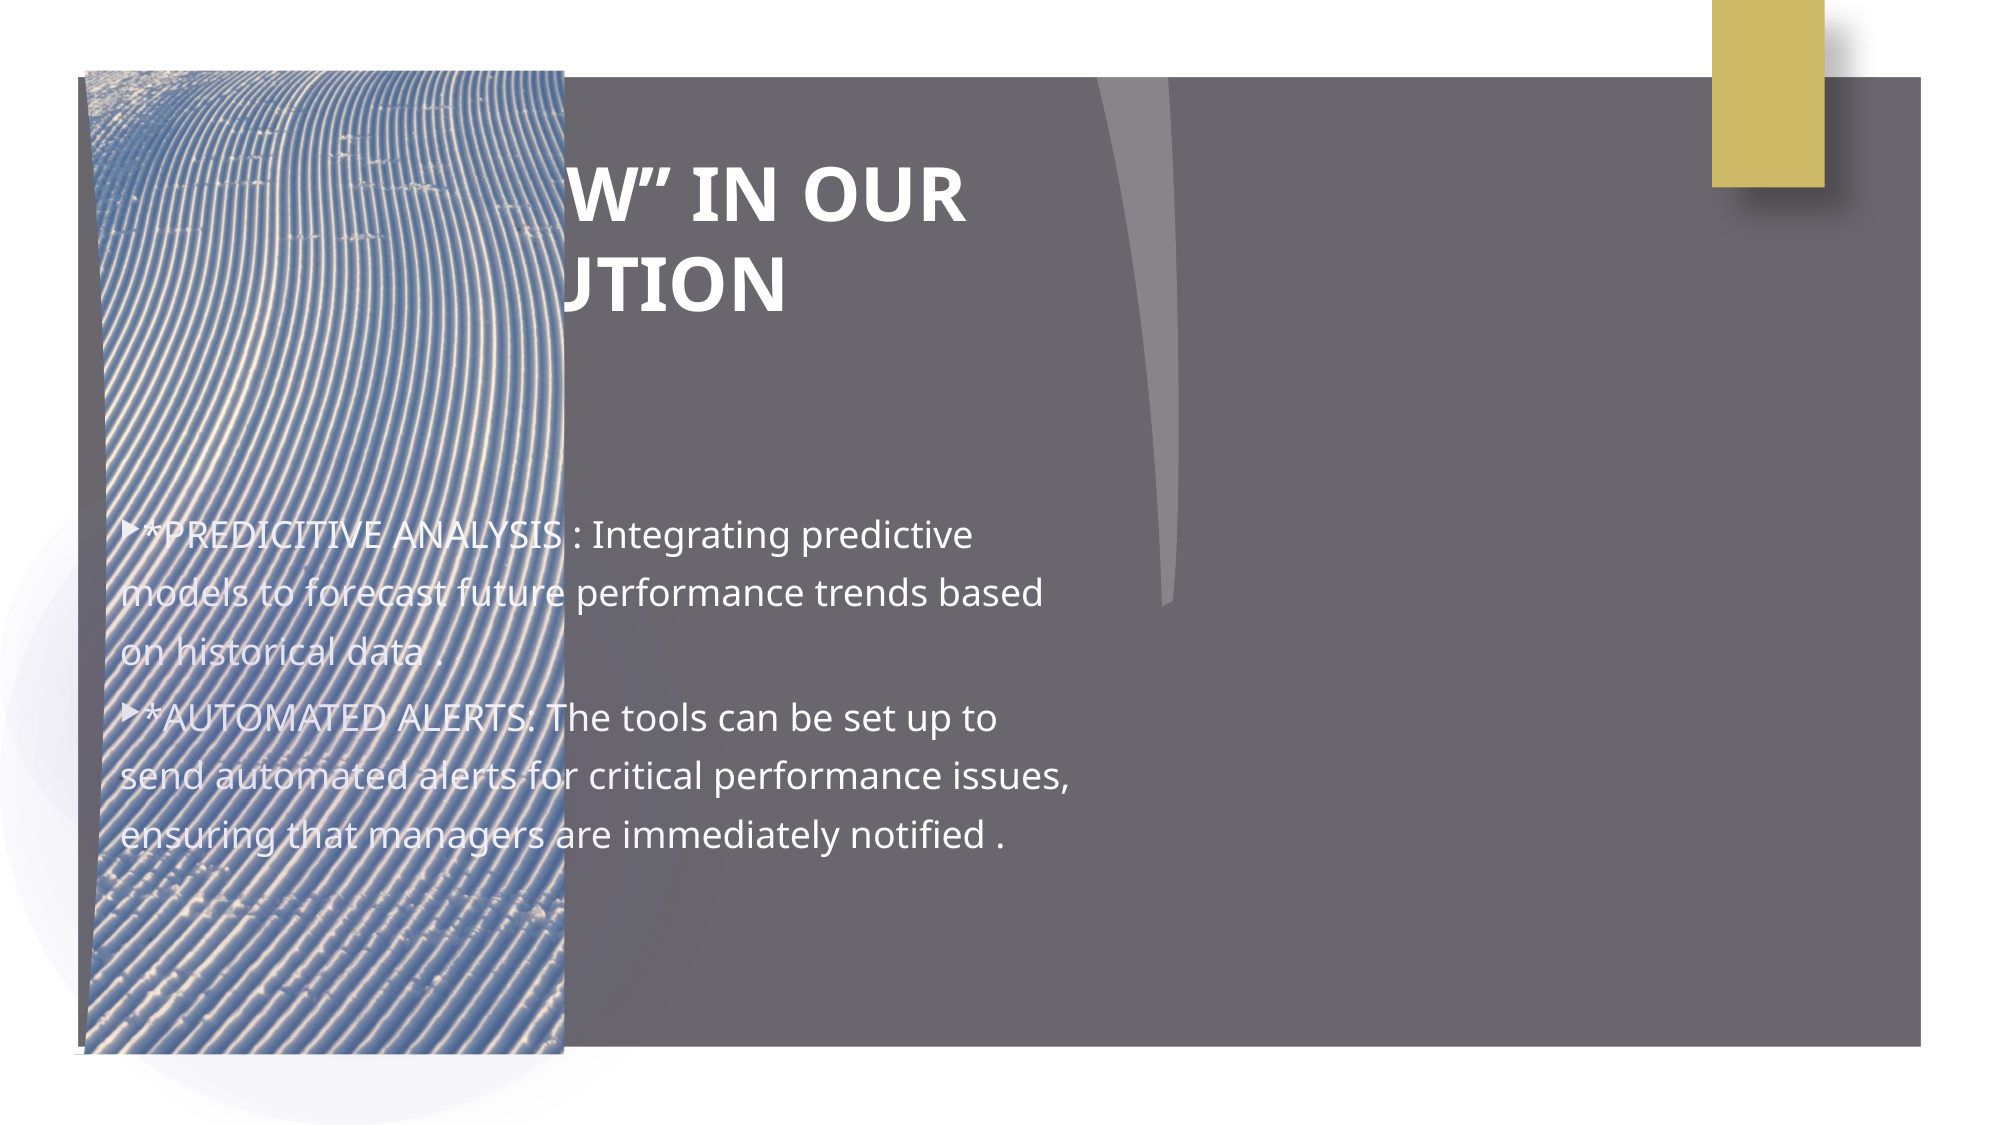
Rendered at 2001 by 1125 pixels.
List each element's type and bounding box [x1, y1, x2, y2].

picture [73, 70, 565, 1055]
text_box [0, 0, 2000, 1125]
